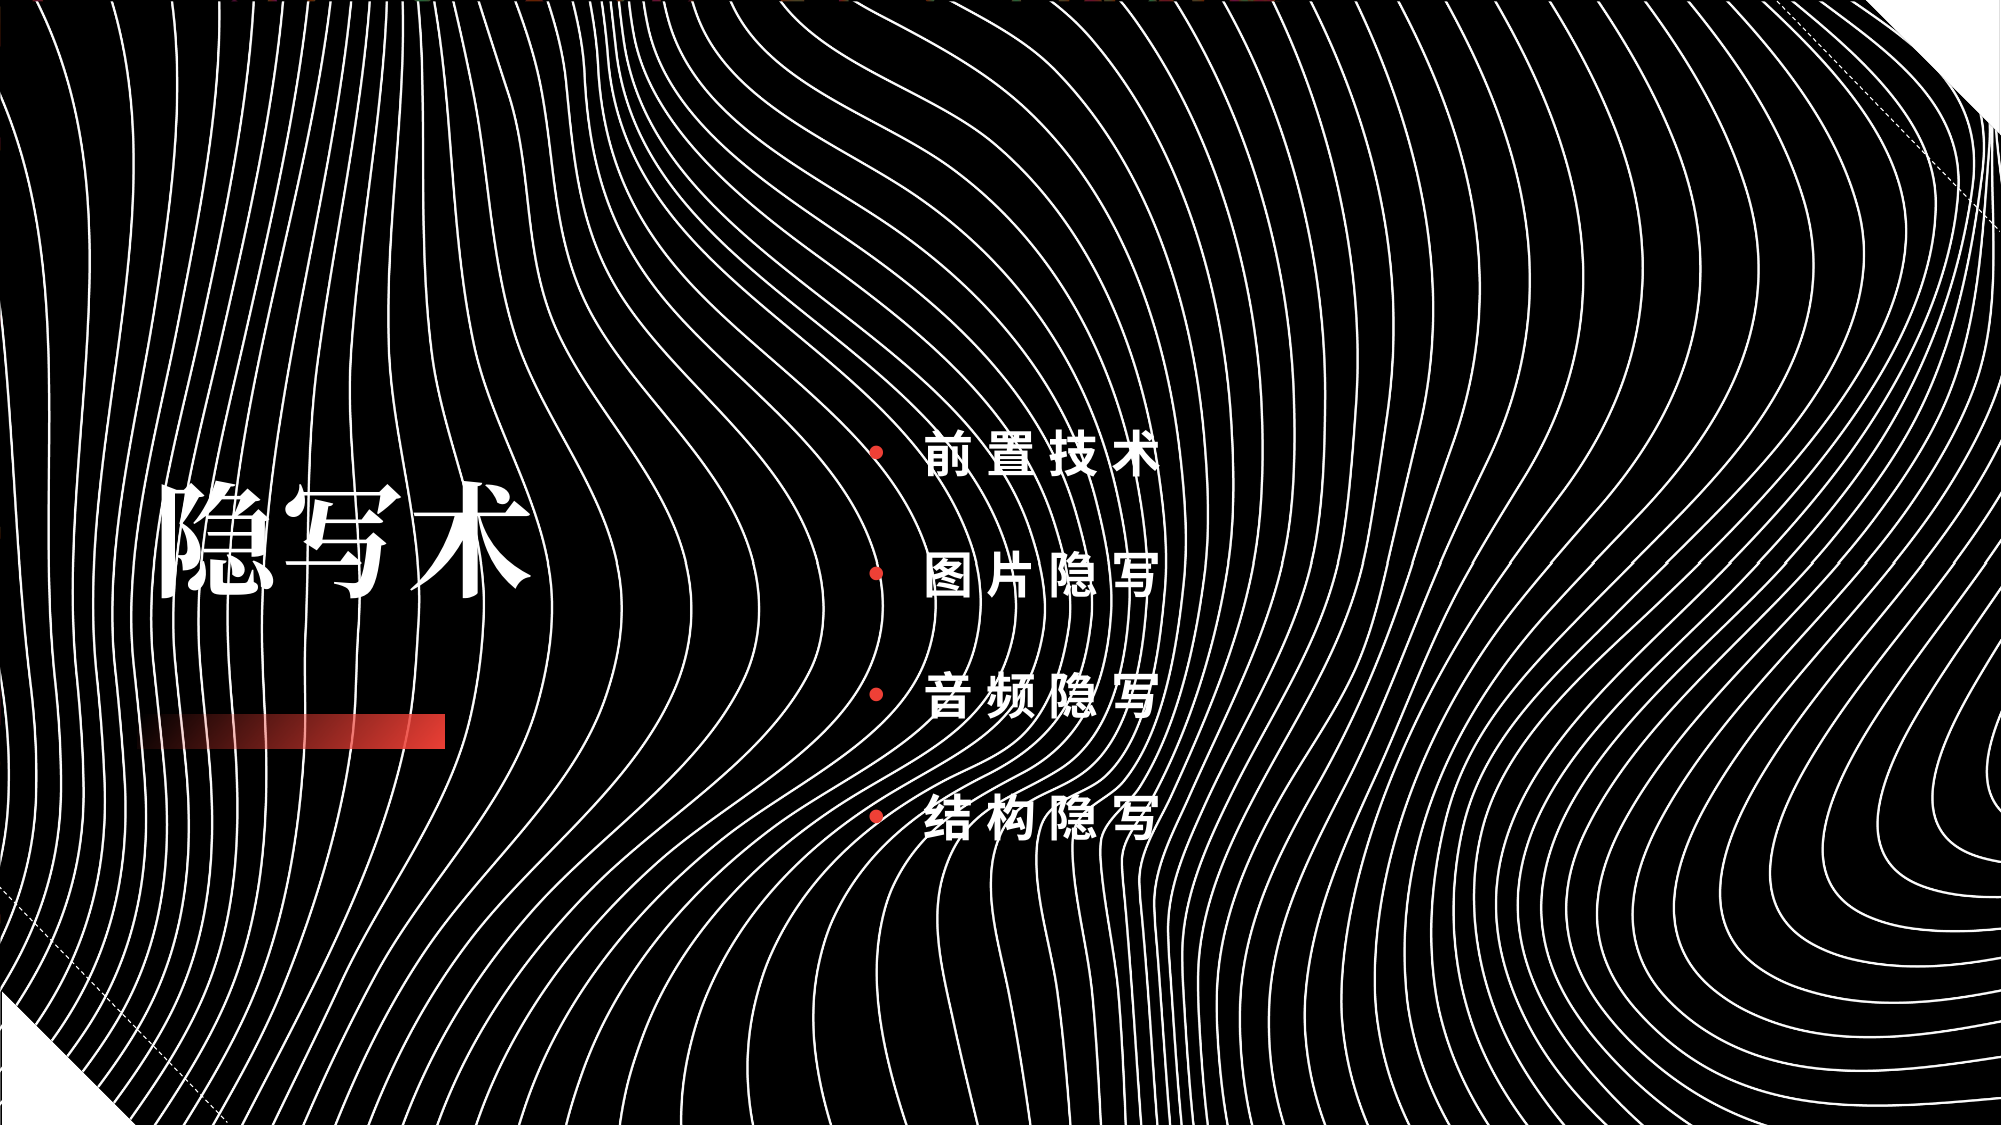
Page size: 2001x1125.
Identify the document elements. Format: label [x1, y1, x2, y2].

text_box [1771, 0, 2000, 233]
text_box [0, 885, 228, 1123]
picture [0, 0, 2001, 1125]
